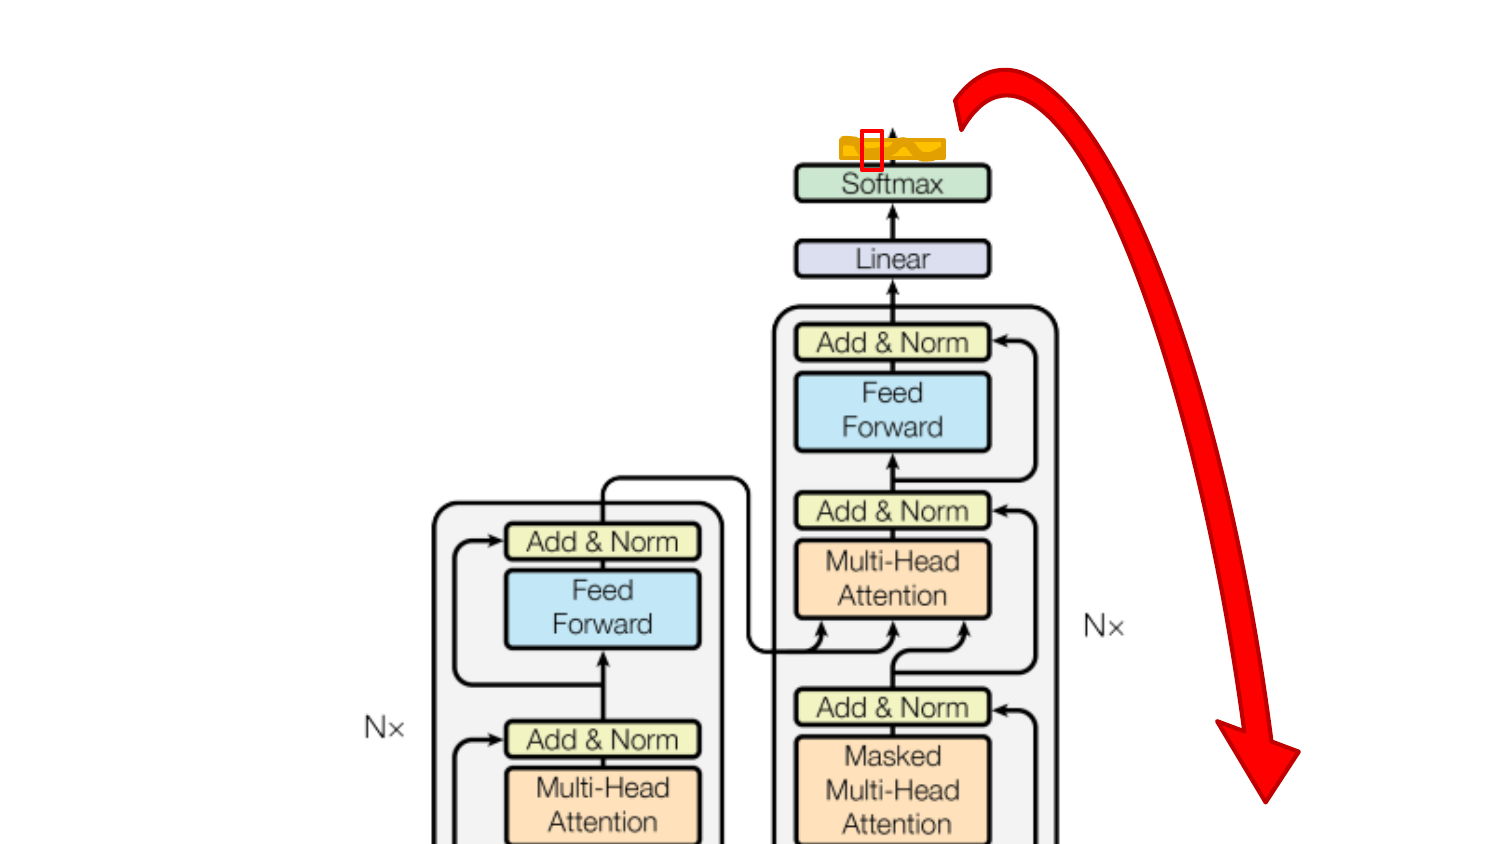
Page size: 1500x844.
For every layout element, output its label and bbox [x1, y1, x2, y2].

picture [332, 126, 1168, 844]
text_box [1172, 298, 1301, 805]
text_box [841, 139, 944, 159]
text_box [953, 67, 1087, 125]
text_box [0, 0, 1500, 844]
